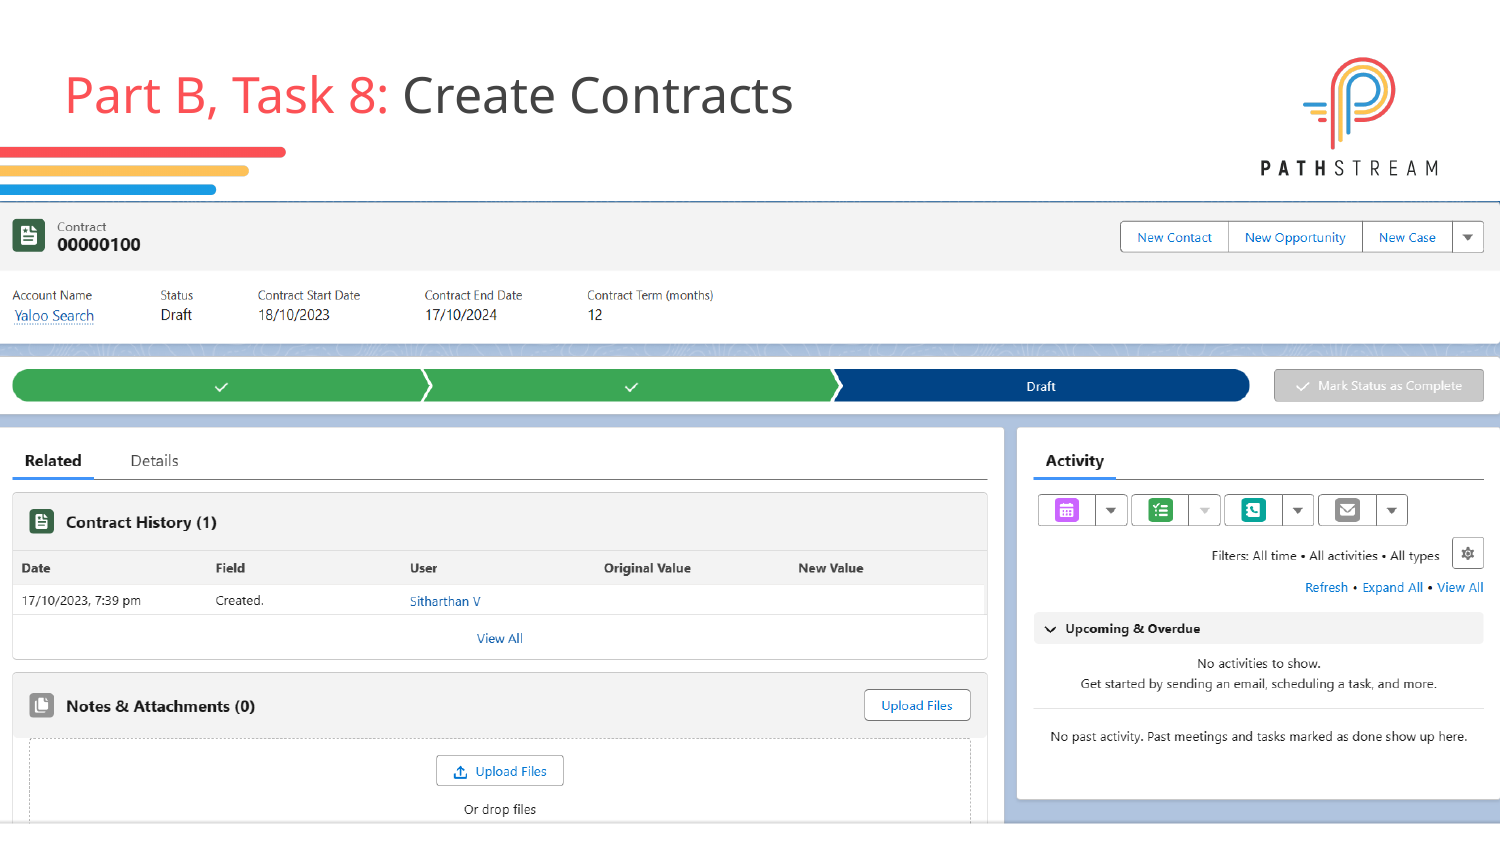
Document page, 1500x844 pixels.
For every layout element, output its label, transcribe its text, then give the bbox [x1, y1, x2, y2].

text_box Part B, Task 8: Create Contracts [49, 48, 1130, 142]
picture [0, 0, 1500, 828]
